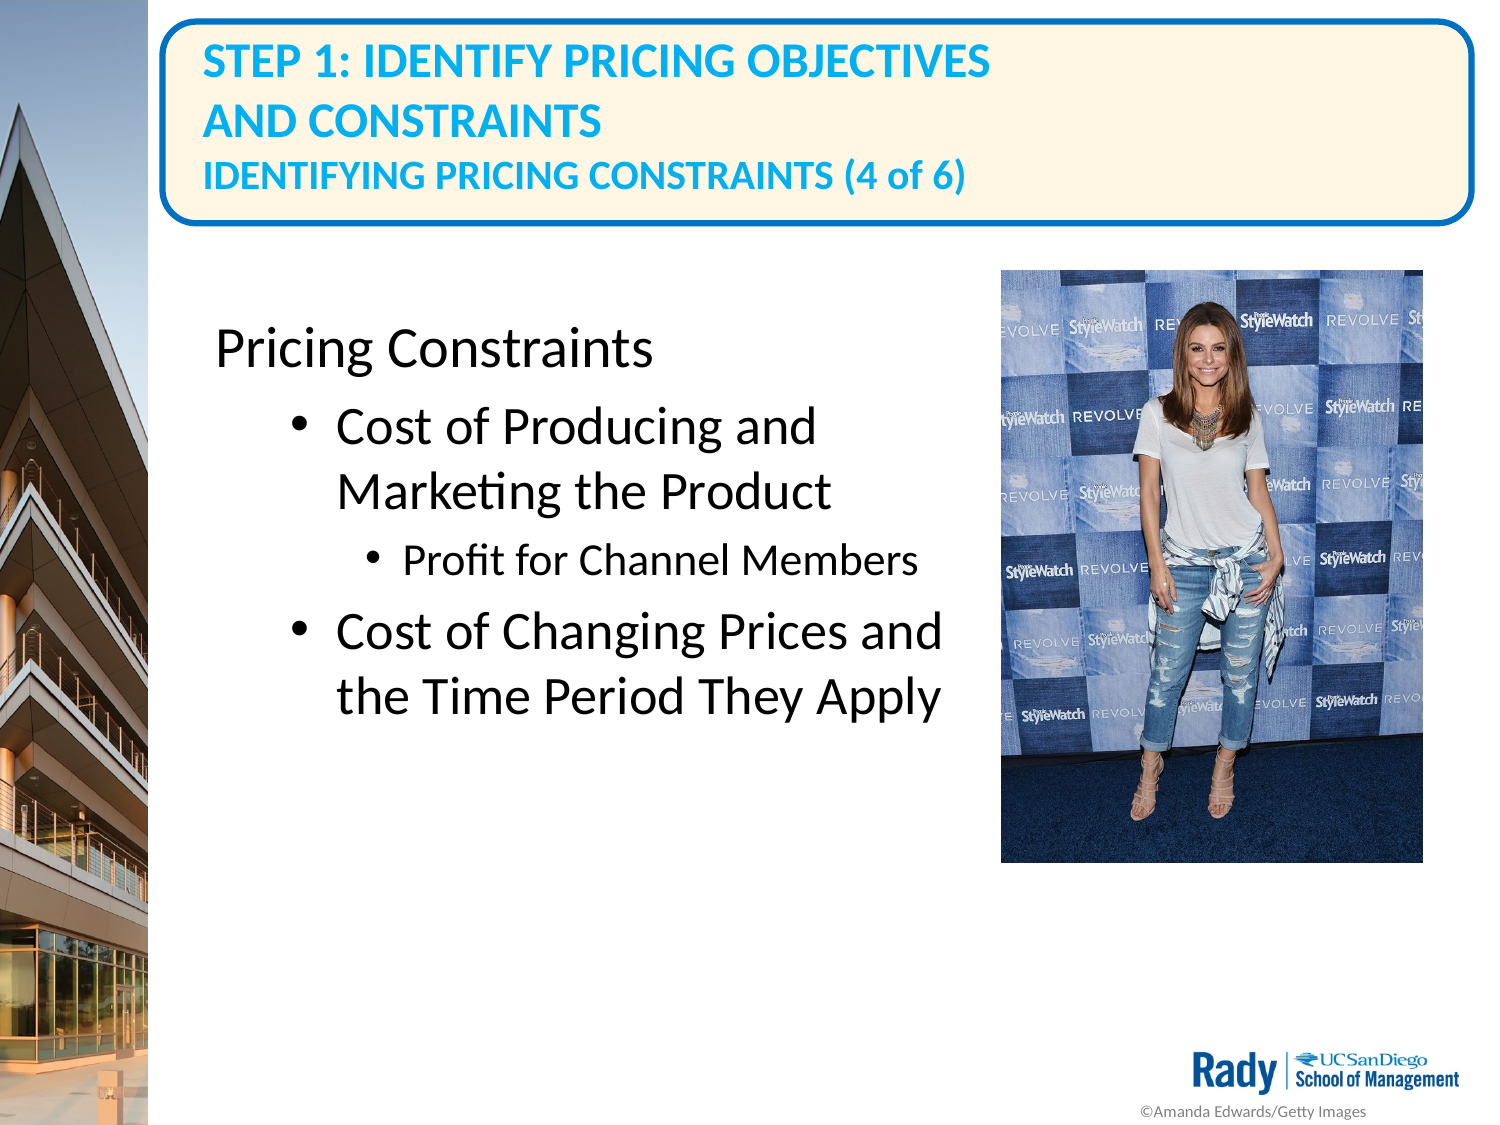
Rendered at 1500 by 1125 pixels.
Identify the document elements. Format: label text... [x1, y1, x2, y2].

picture [0, 0, 148, 1125]
title STEP 1: IDENTIFY PRICING OBJECTIVES AND CONSTRAINTS IDENTIFYING PRICING CONSTRAINTS (4 of 6) [187, 62, 1426, 163]
picture [1187, 1044, 1463, 1093]
text_box ©Amanda Edwards/Getty Images [1124, 1093, 1500, 1119]
text_box [162, 21, 1472, 224]
picture [1000, 269, 1423, 863]
list Pricing Constraints Cost of Producing and Marketing the Product Profit for Channel Members Cost of Changing Prices and the Time Period They Apply [199, 301, 976, 1045]
